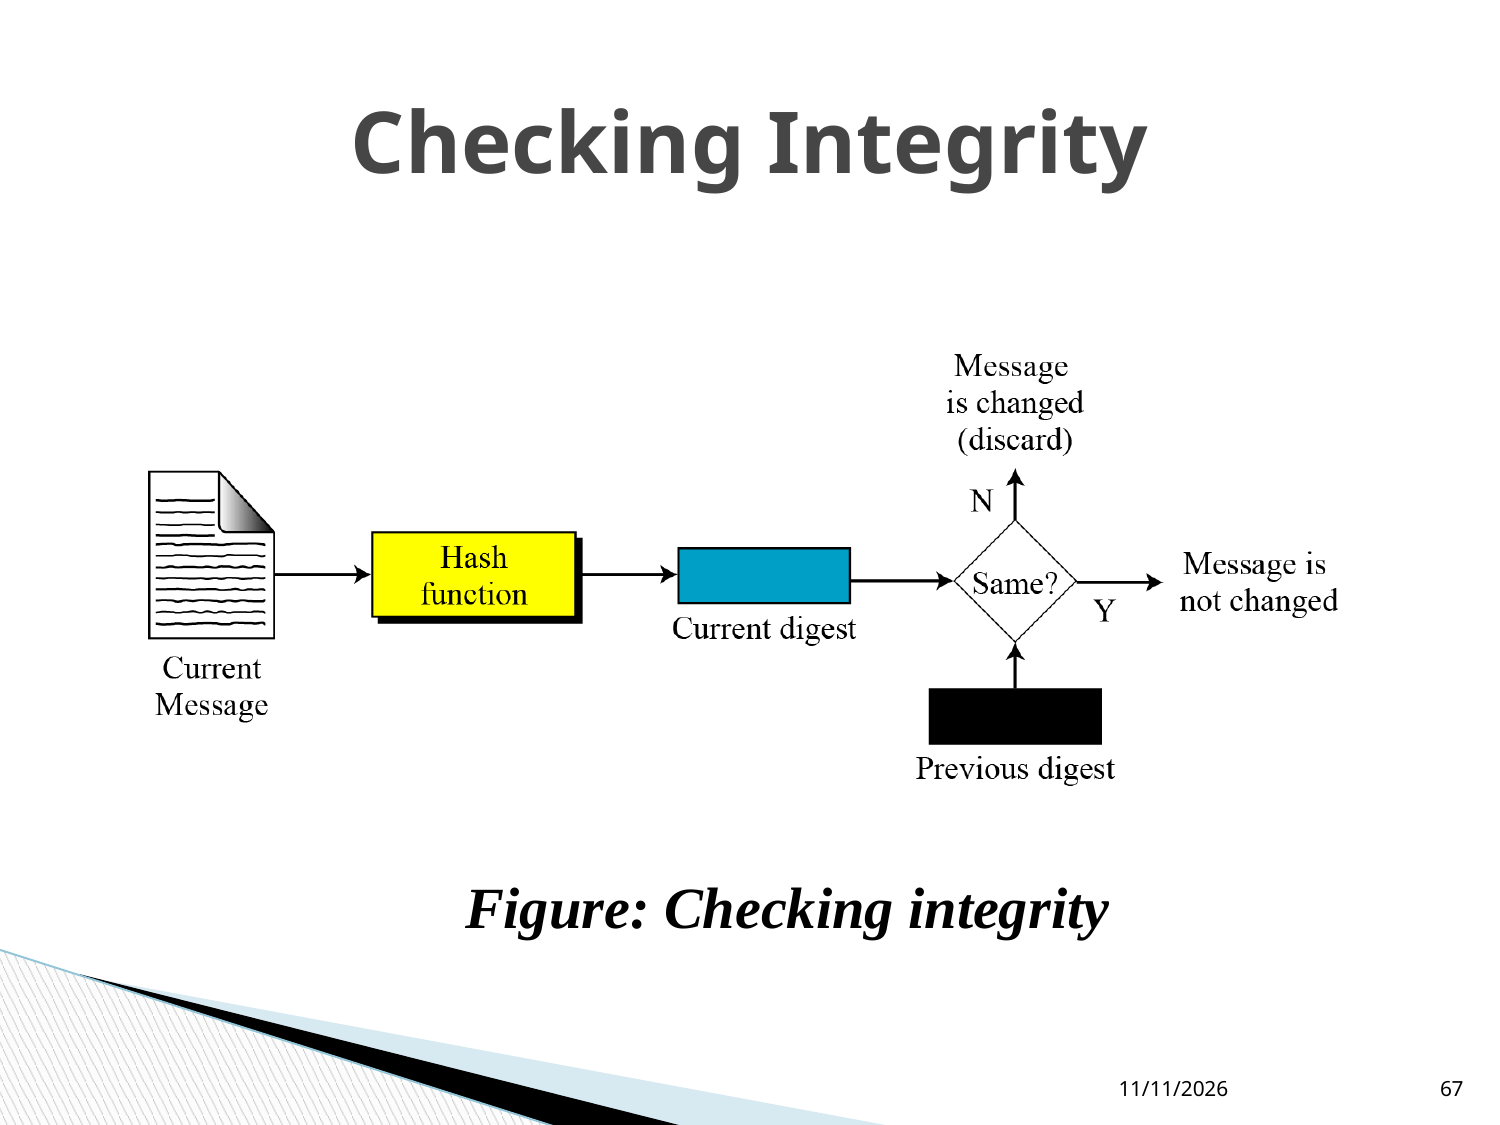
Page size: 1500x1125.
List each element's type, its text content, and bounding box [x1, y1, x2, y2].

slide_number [1103, 1051, 1418, 1112]
title Checking Integrity [75, 45, 1425, 233]
picture [148, 349, 1338, 789]
text_box Figure: Checking integrity [450, 862, 1130, 948]
slide_number 67 [1418, 1051, 1479, 1112]
